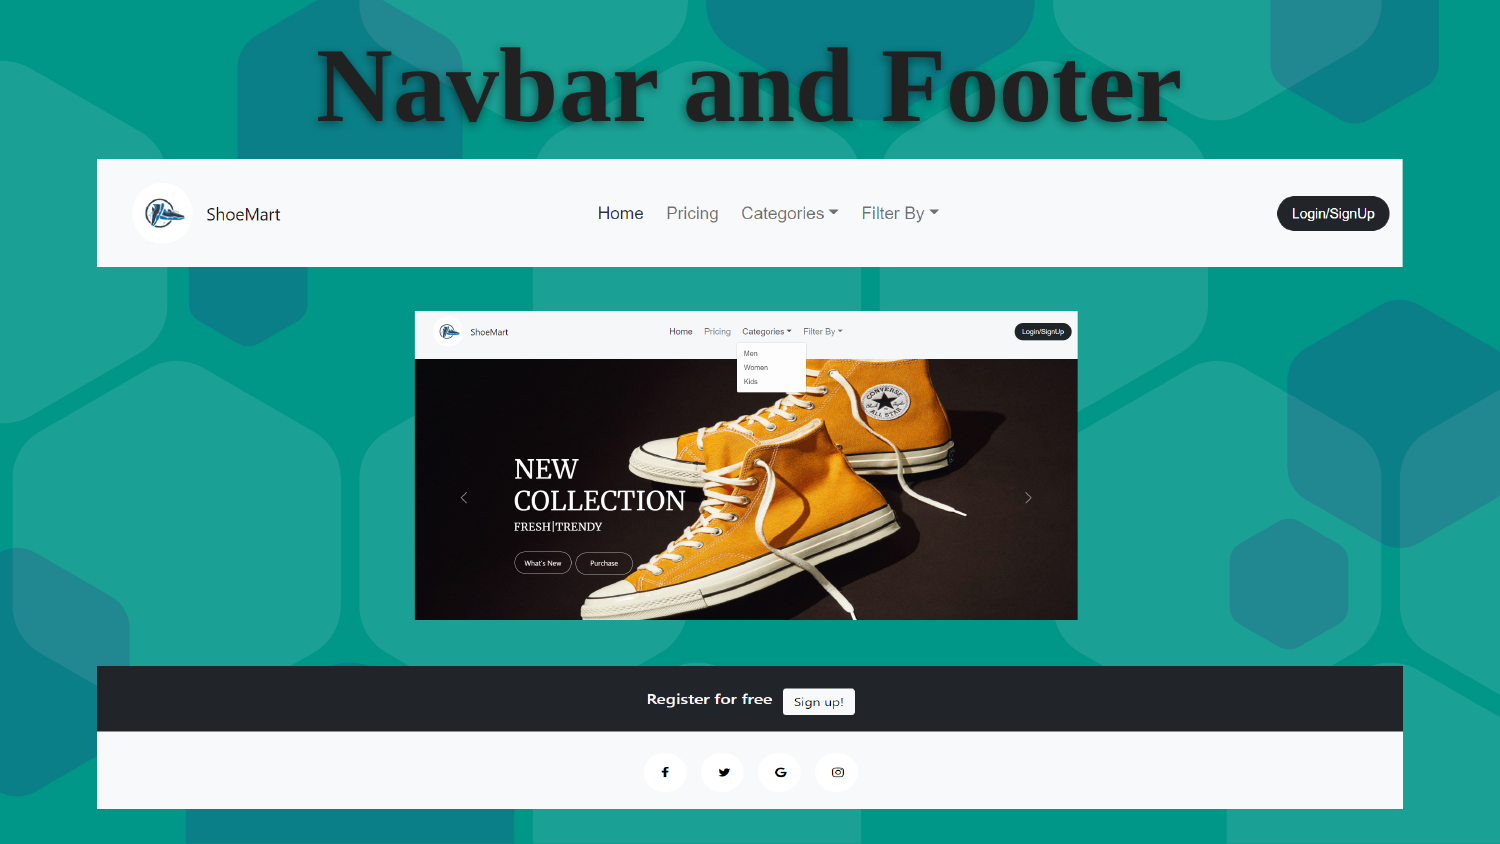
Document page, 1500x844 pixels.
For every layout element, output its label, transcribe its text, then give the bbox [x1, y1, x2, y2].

picture [414, 310, 1078, 620]
text_box Navbar and Footer [242, 0, 1258, 157]
picture [96, 158, 1404, 267]
picture [96, 666, 1404, 809]
